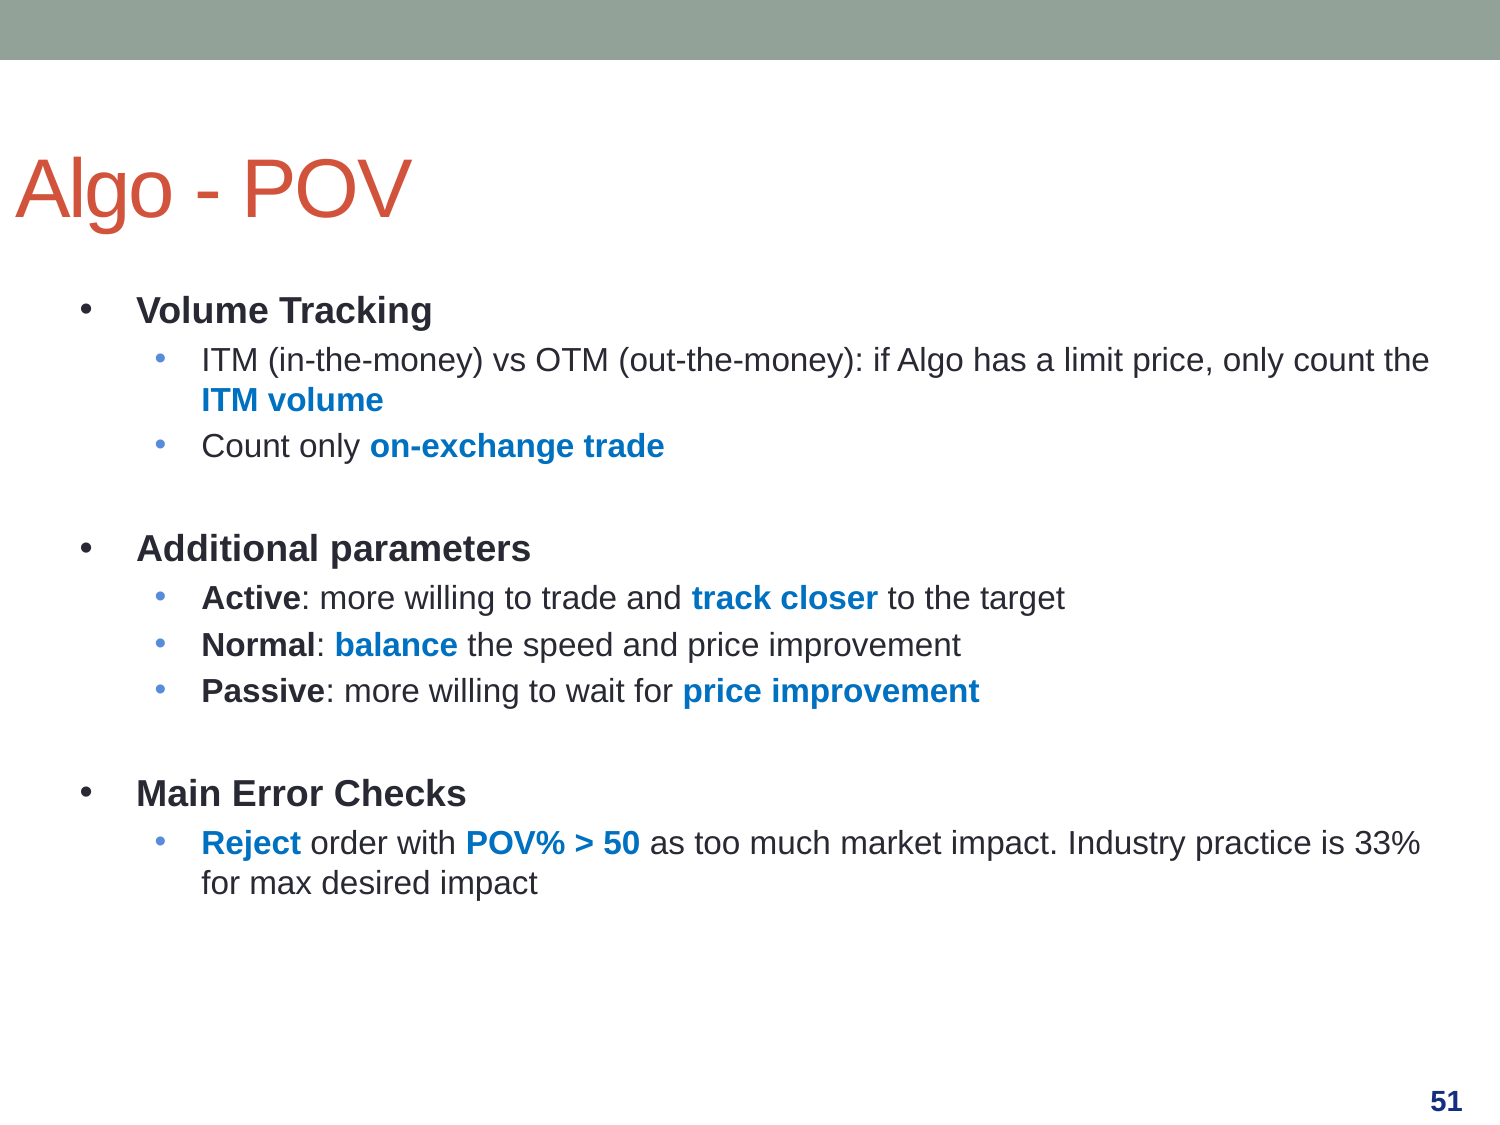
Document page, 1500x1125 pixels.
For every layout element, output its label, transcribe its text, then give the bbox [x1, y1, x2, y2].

text_box Volume Tracking ITM (in-the-money) vs OTM (out-the-money): if Algo has a limit price, only count the ITM volume Count only on-exchange trade Additional parameters Active: more willing to trade and track closer to the target Normal: balance the speed and price improvement Passive: more willing to wait for price improvement Main Error Checks Reject order with POV% > 50 as too much market impact. Industry practice is 33% for max desired impact [64, 278, 1483, 1000]
slide_number 51 [1415, 1070, 1499, 1125]
title Algo - POV [0, 101, 1325, 266]
